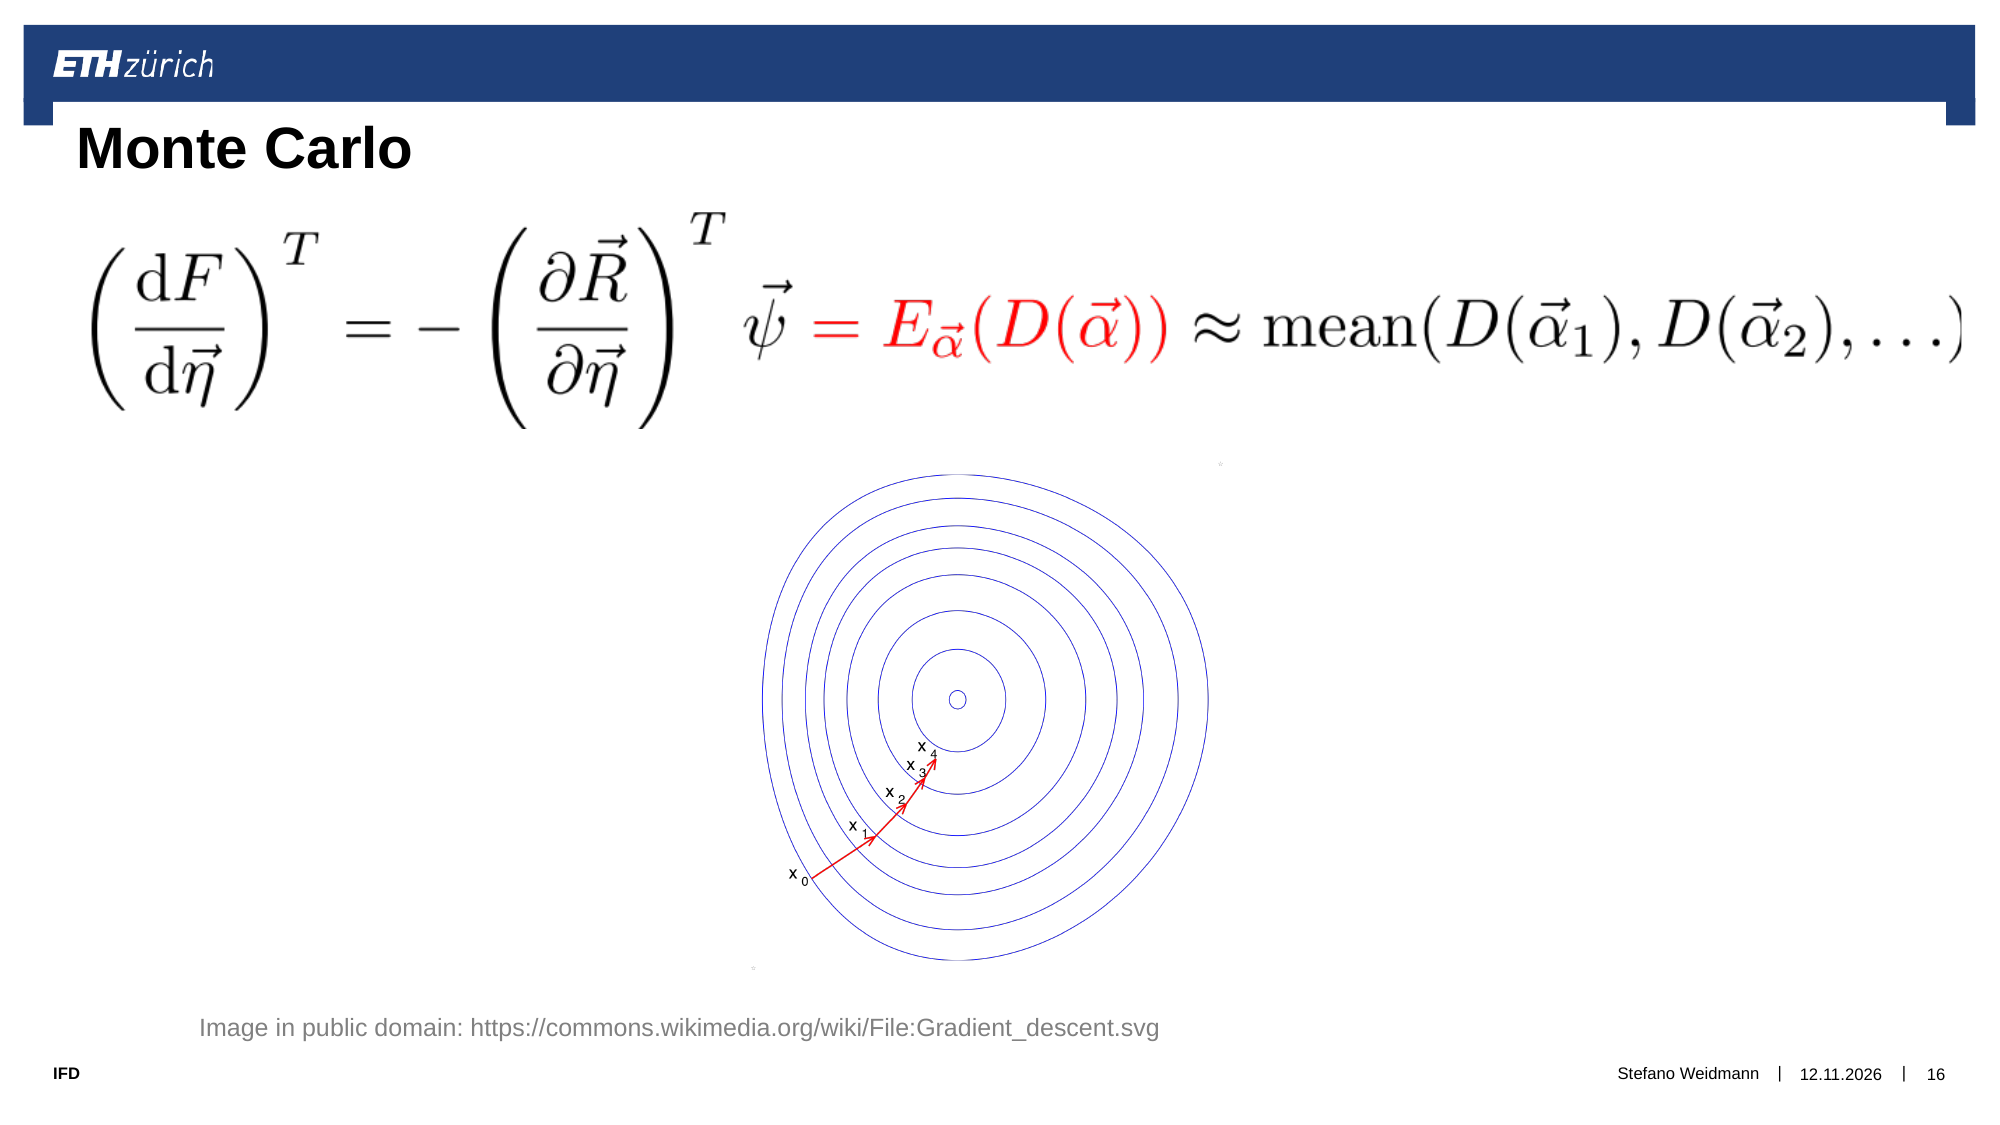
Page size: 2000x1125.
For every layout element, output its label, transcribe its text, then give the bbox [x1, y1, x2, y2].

picture [731, 441, 1243, 990]
picture [89, 210, 1962, 430]
slide_number 16 [1906, 1034, 1966, 1112]
title Monte Carlo [53, 101, 1946, 262]
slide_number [1790, 1034, 1892, 1112]
text_box Image in public domain: https://commons.wikimedia.org/wiki/File:Gradient_descent.svg [184, 1004, 1872, 1050]
footer Stefano Weidmann [999, 1050, 1760, 1111]
